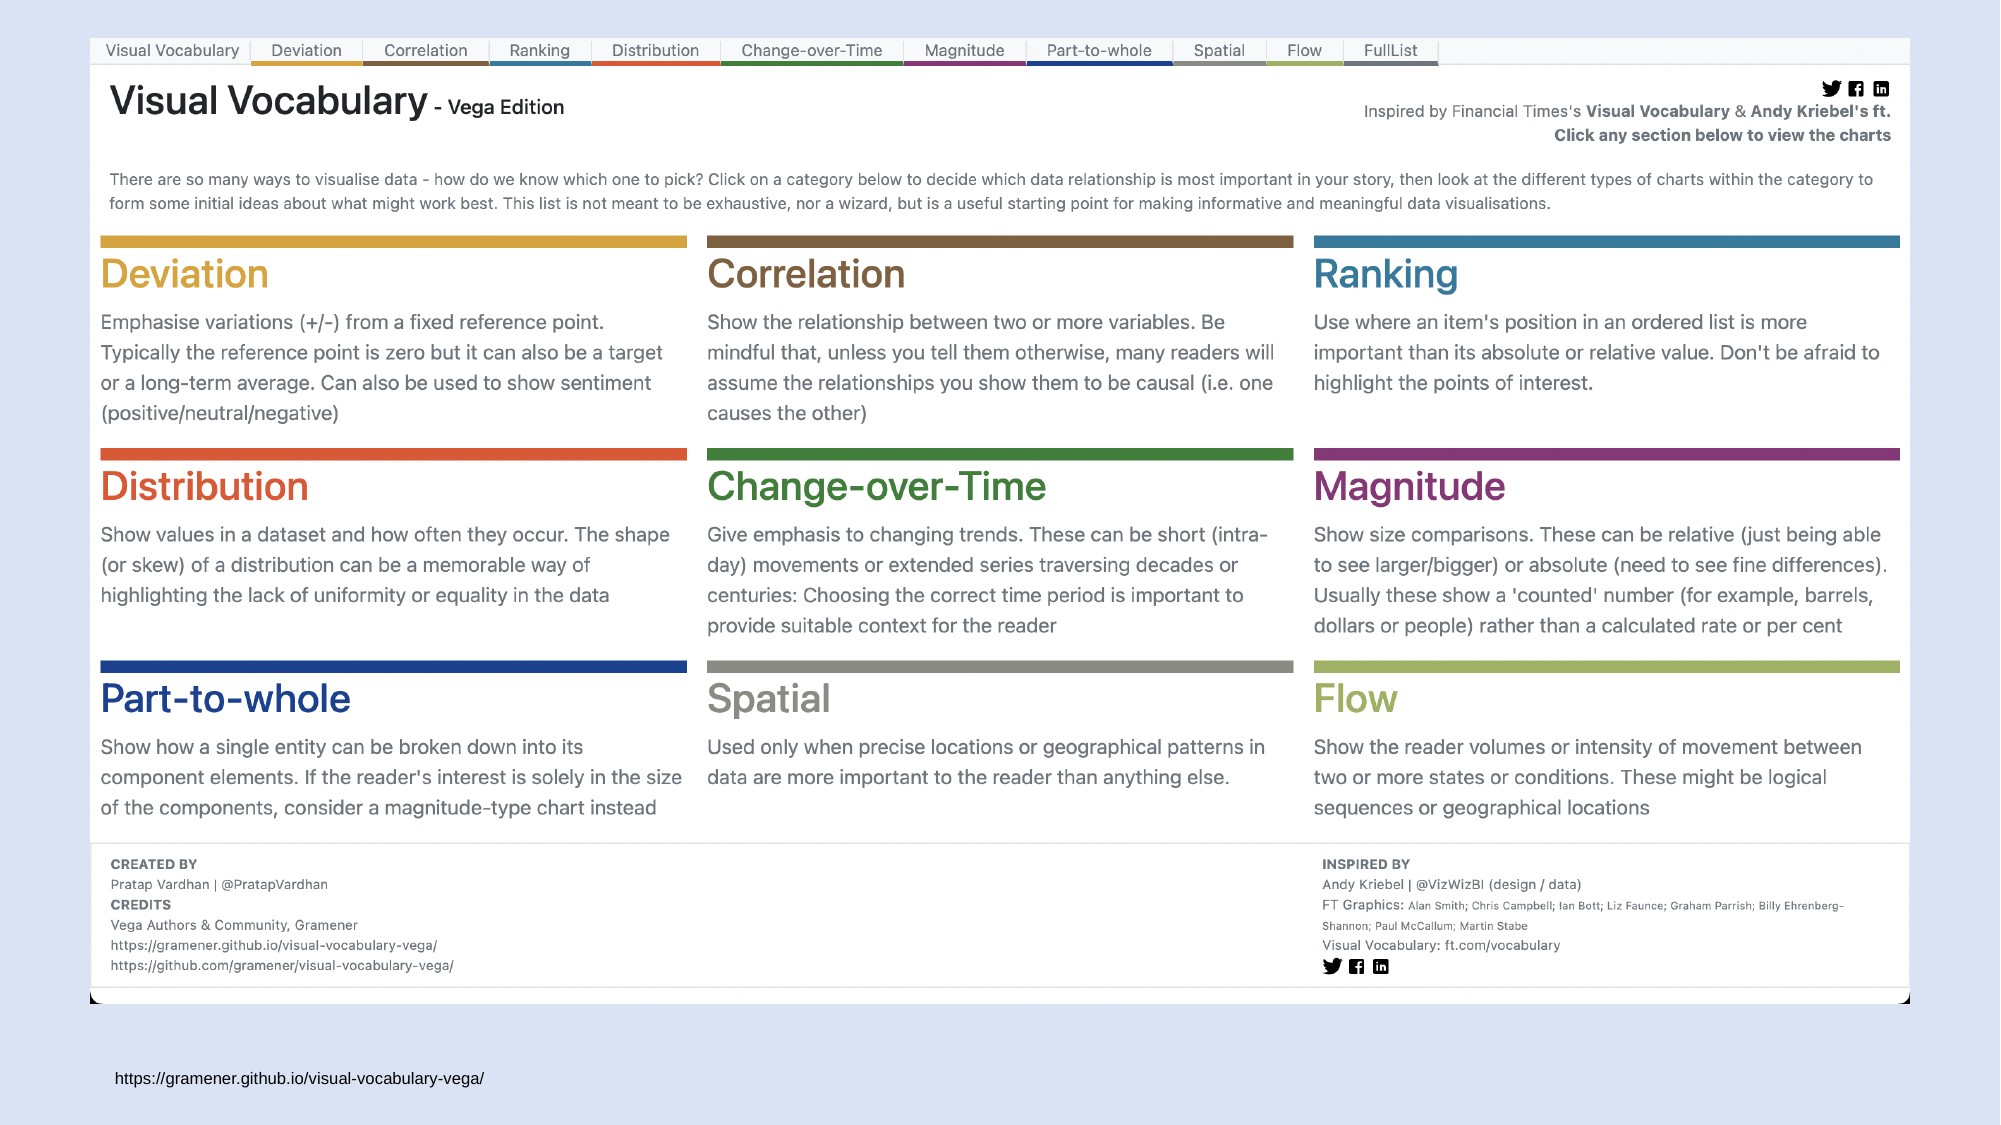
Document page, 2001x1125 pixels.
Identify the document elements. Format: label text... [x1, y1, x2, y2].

text_box https://gramener.github.io/visual-vocabulary-vega/ [99, 1047, 1705, 1108]
picture [90, 38, 1910, 1004]
